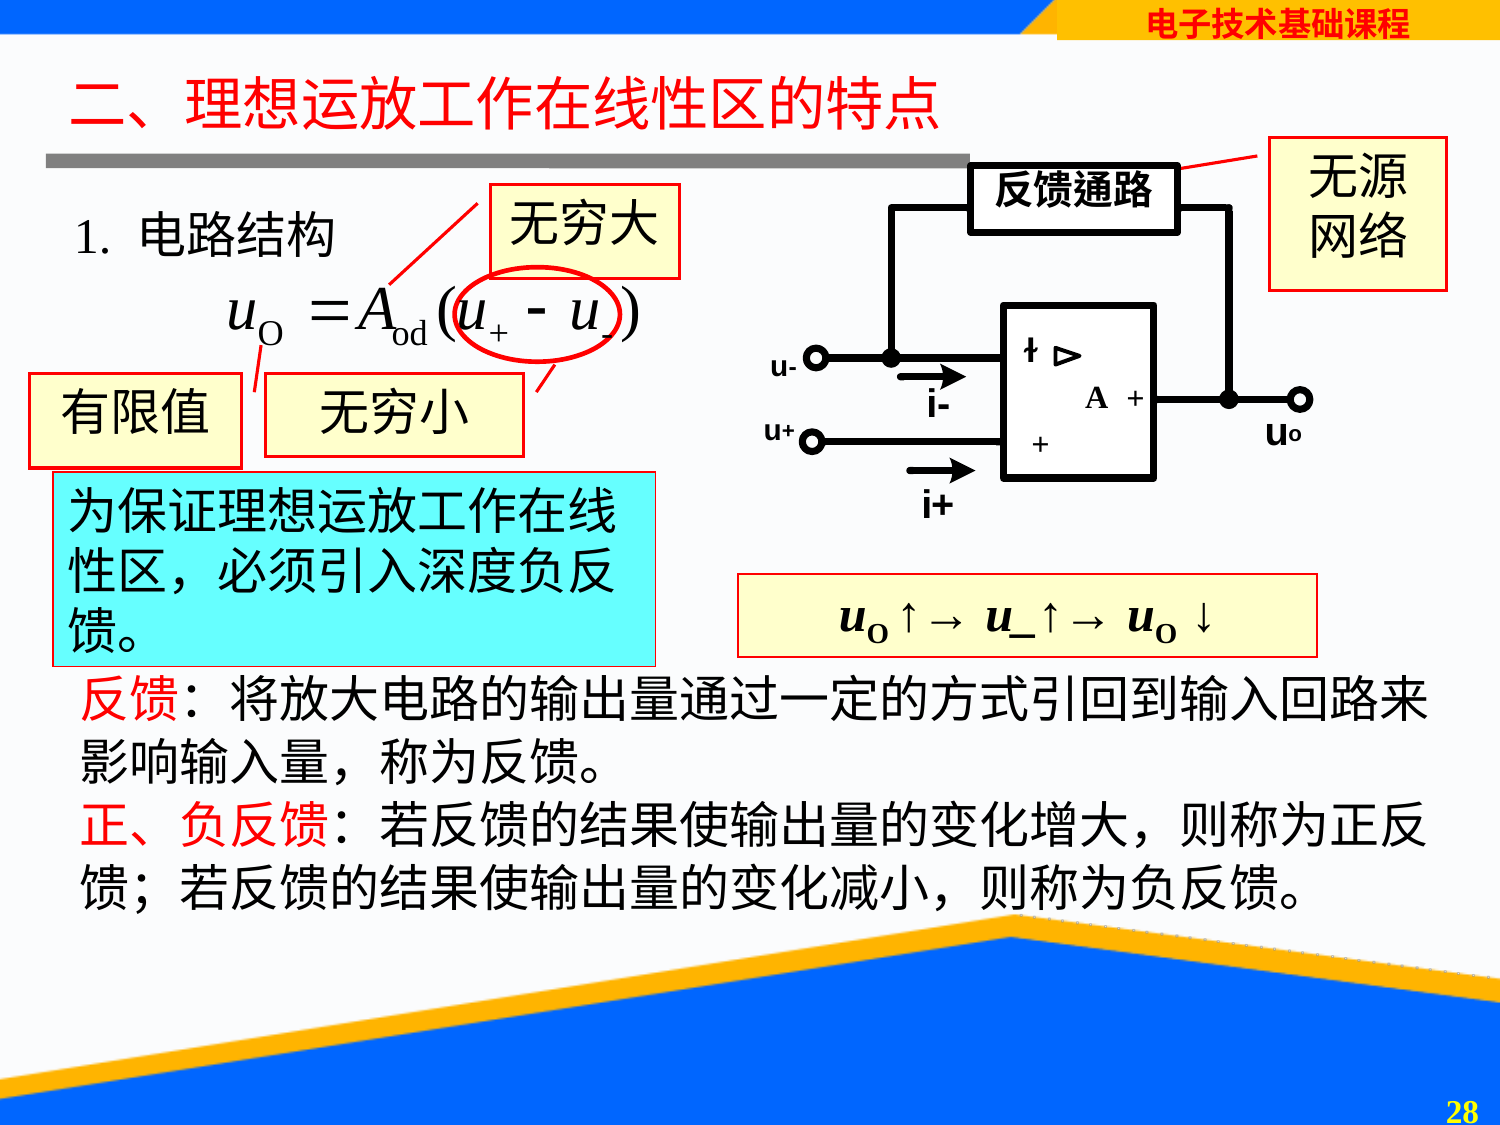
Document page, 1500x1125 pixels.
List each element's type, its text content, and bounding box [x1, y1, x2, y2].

text_box 为保证理想运放工作在线性区，必须引入深度负反馈。 [53, 471, 656, 667]
picture [0, 0, 1500, 1125]
text_box 无穷大 [490, 184, 680, 279]
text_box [265, 370, 621, 457]
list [218, 266, 652, 362]
text_box 有限值 [29, 373, 242, 469]
title 二、理想运放工作在线性区的特点 [53, 42, 1069, 161]
text_box 反馈：将放大电路的输出量通过一定的方式引回到输入回路来影响输入量，称为反馈。 正、负反馈：若反馈的结果使输出量的变化增大，则称为正反馈；若反馈的结果使输出量的变化减小，则称为负反馈。 [64, 656, 1447, 924]
slide_number 27 [1399, 1082, 1495, 1125]
text_box 1. 电路结构 [59, 196, 351, 272]
text_box 无源网络 [1269, 137, 1447, 291]
text_box uO ↑→ u_↑→ uO ↓ [738, 595, 1317, 658]
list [703, 156, 1342, 587]
